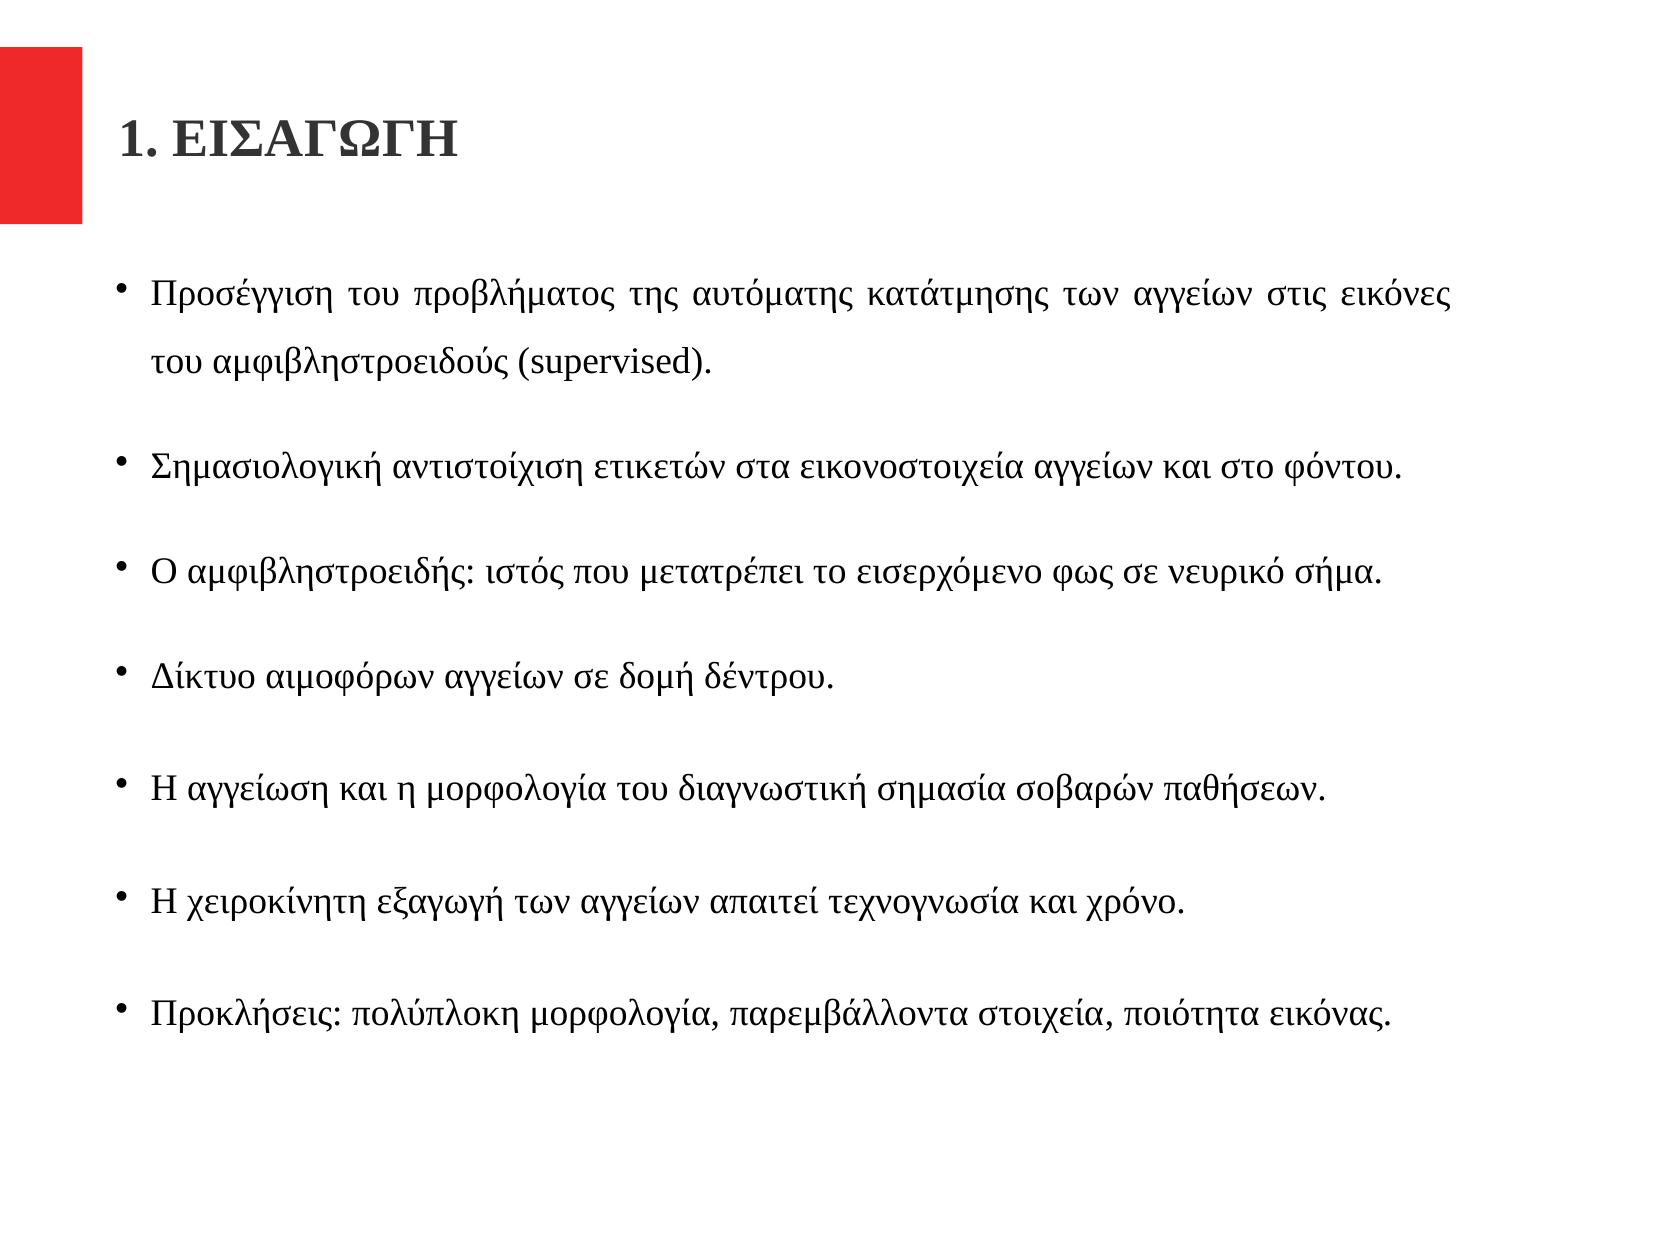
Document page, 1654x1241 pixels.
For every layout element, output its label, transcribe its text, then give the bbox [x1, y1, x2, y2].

text_box Προσέγγιση του προβλήματος της αυτόματης κατάτμησης των αγγείων στις εικόνες του αμφιβληστροειδούς (supervised). Σημασιολογική αντιστοίχιση ετικετών στα εικονοστοιχεία αγγείων και στο φόντου. Ο αμφιβληστροειδής: ιστός που μετατρέπει το εισερχόμενο φως σε νευρικό σήμα. Δίκτυο αιμοφόρων αγγείων σε δομή δέντρου. Η αγγείωση και η μορφολογία του διαγνωστική σημασία σοβαρών παθήσεων. Η χειροκίνητη εξαγωγή των αγγείων απαιτεί τεχνογνωσία και χρόνο. Προκλήσεις: πολύπλοκη μορφολογία, παρεμβάλλοντα στοιχεία, ποιότητα εικόνας. [100, 238, 1466, 1155]
text_box 1. ΕΙΣΑΓΩΓΗ [118, 31, 1571, 239]
